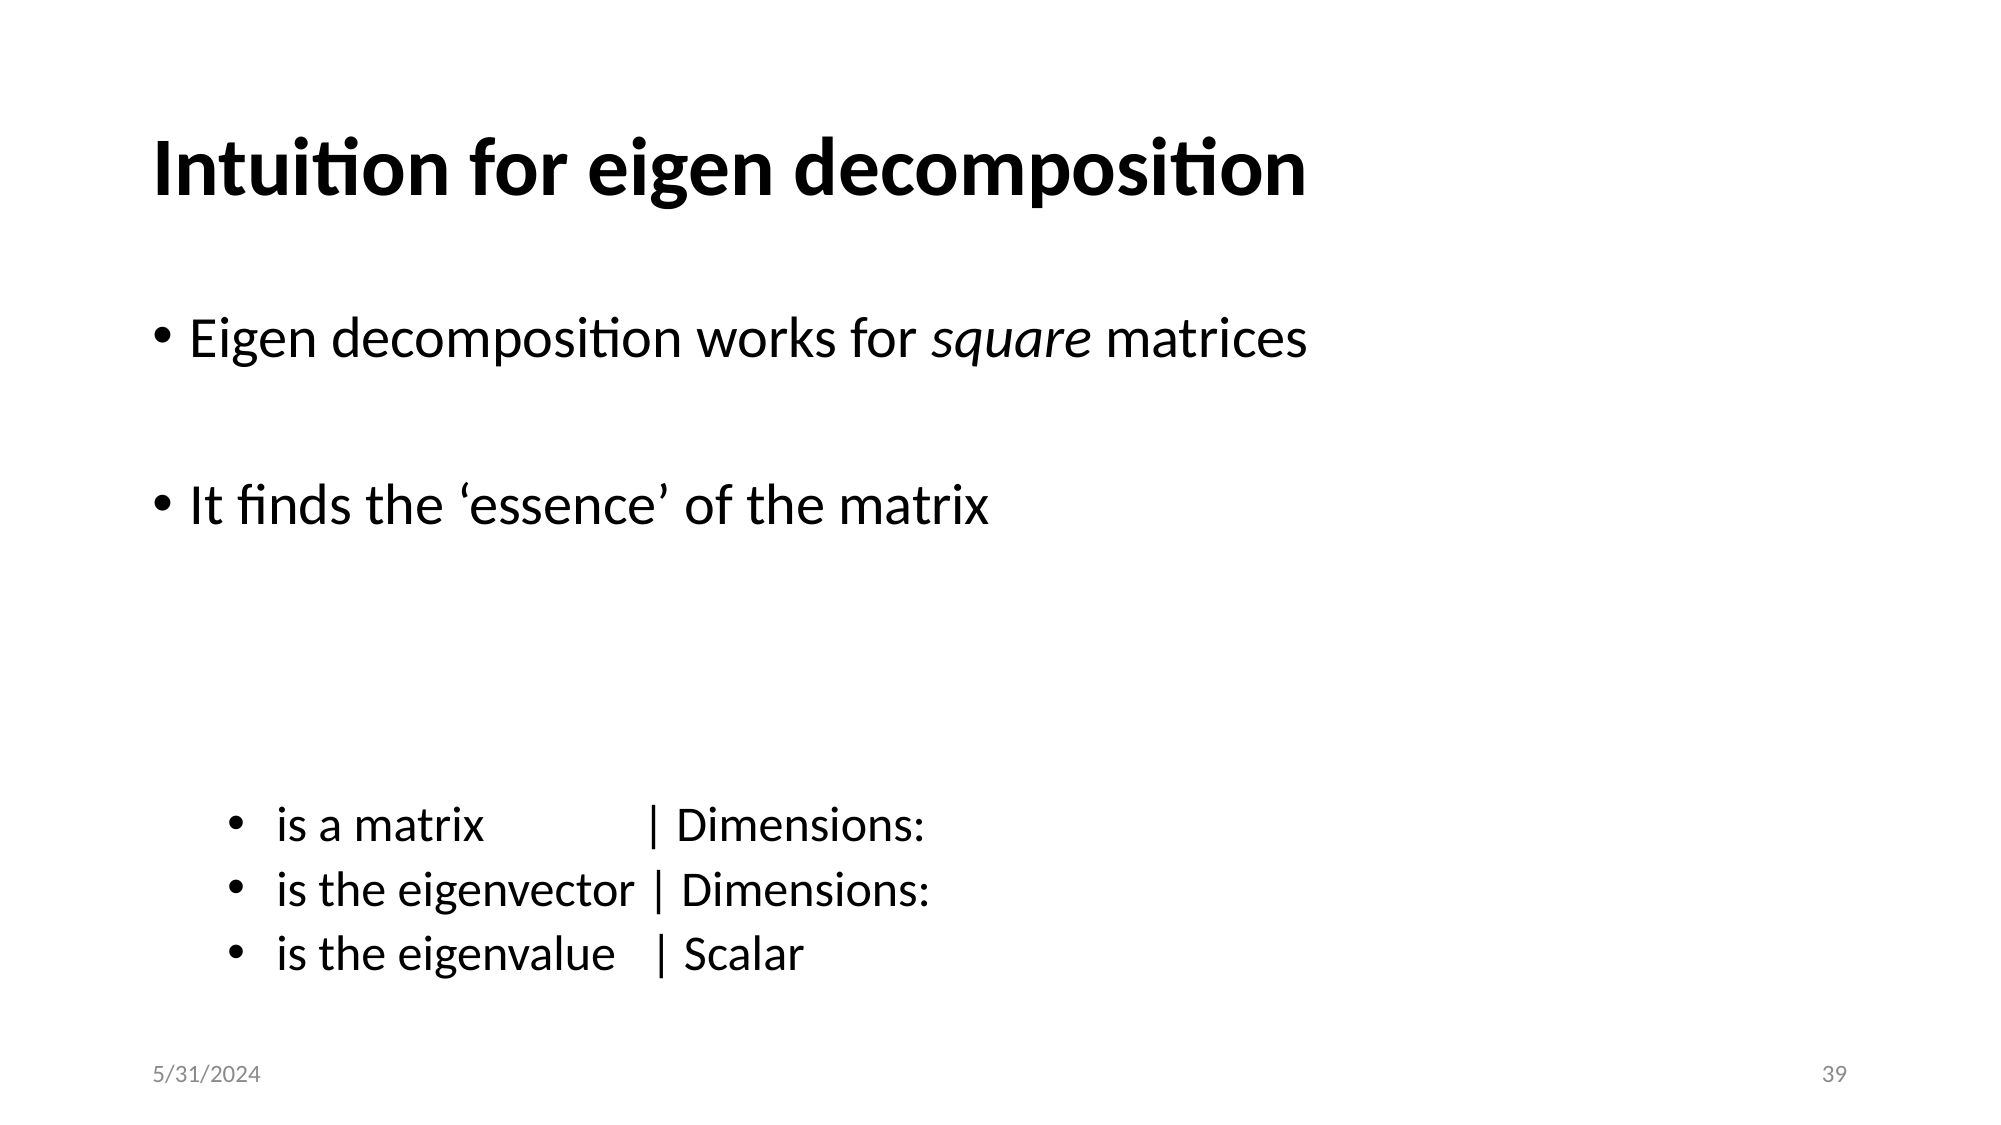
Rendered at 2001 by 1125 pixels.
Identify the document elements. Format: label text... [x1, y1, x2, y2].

title Intuition for eigen decomposition [137, 59, 1863, 278]
slide_number 39 [1412, 1042, 1863, 1103]
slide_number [137, 1042, 588, 1103]
